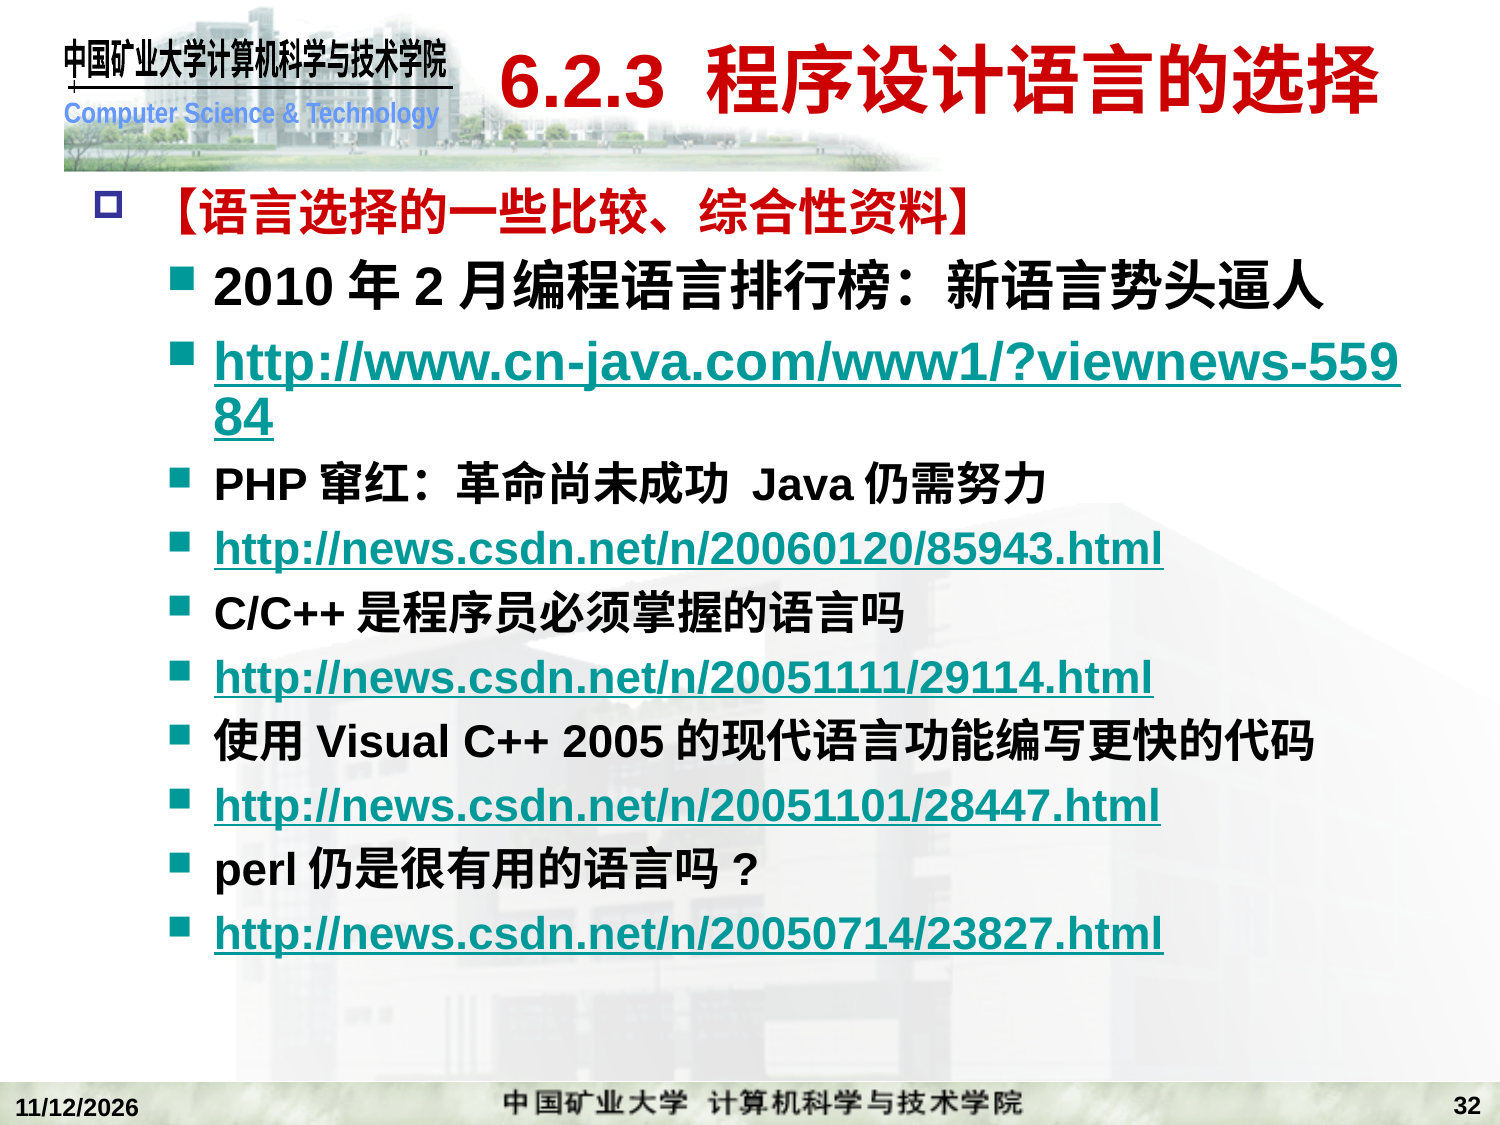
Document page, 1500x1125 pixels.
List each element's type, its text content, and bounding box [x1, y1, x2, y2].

slide_number 32 [1364, 1082, 1500, 1125]
picture [68, 51, 73, 59]
list 【语言选择的一些比较、综合性资料】 2010年2月编程语言排行榜：新语言势头逼人 http://www.cn-java.com/www1/?viewnews-55984 PHP窜红：革命尚未成功 Java仍需努力 http://news.csdn.net/n/20060120/85943.html C/C++是程序员必须掌握的语言吗 http://news.csdn.net/n/20051111/29114.html 使用Visual C++ 2005的现代语言功能编写更快的代码 http://news.csdn.net/n/20051101/28447.html perl仍是很有用的语言吗? http://news.csdn.net/n/20050714/23827.html [76, 172, 1428, 1063]
picture [0, 1082, 1364, 1125]
picture [64, 0, 954, 175]
title 6.2.3 程序设计语言的选择 [478, 14, 1402, 141]
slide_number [0, 1083, 313, 1125]
